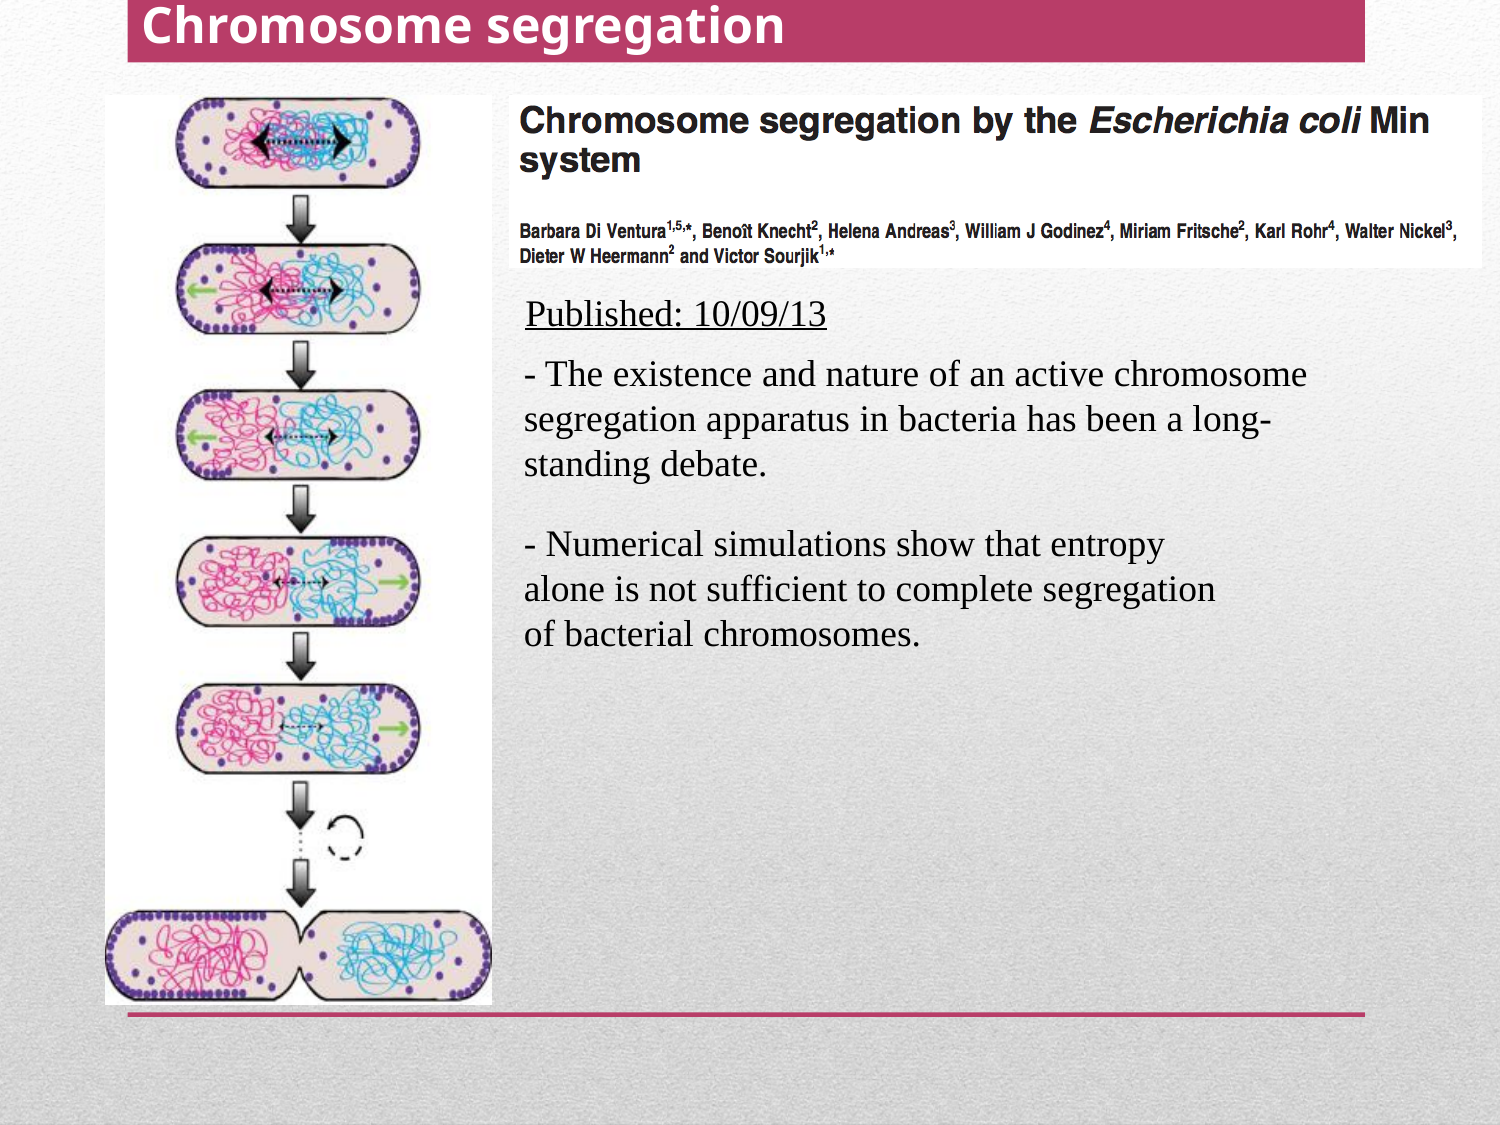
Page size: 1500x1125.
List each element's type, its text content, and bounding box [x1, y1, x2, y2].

text_box - Numerical simulations show that entropy alone is not sufficient to complete segregation of bacterial chromosomes. [509, 511, 1243, 662]
picture [508, 94, 1483, 269]
picture [104, 94, 493, 1006]
text_box Published: 10/09/13 [510, 281, 842, 341]
text_box Chromosome segregation [127, 0, 1088, 61]
text_box - The existence and nature of an active chromosome segregation apparatus in bacteria has been a long-standing debate. [509, 341, 1326, 492]
